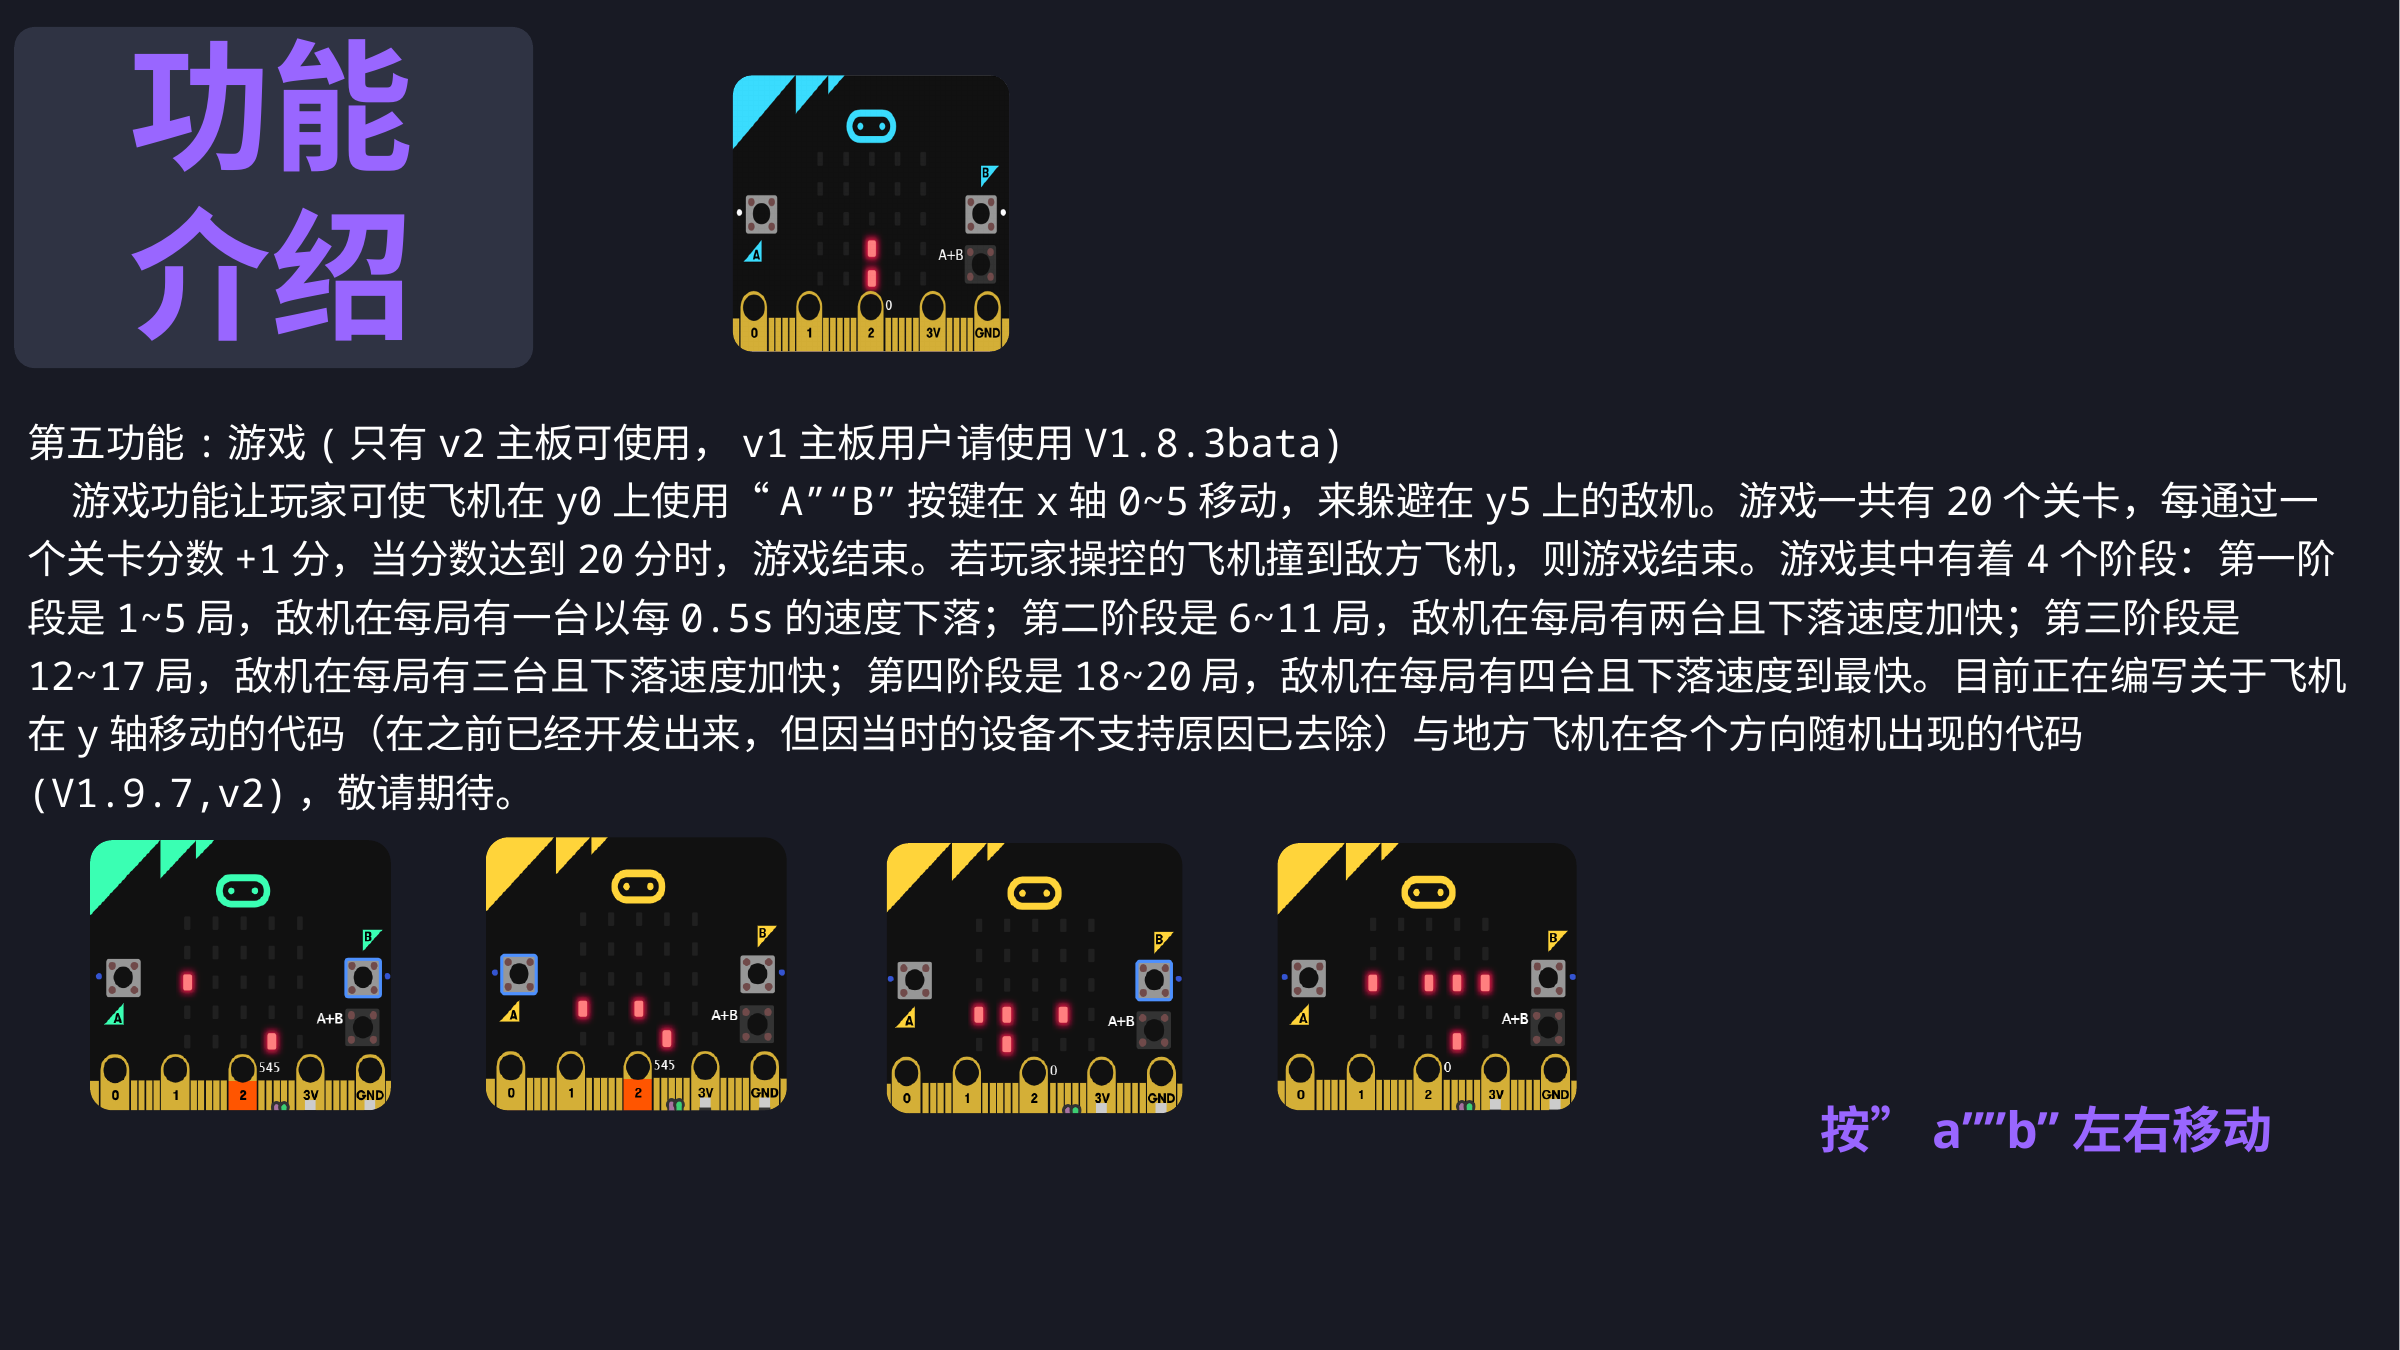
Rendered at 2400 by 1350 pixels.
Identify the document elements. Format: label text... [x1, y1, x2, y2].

text_box 功能 介绍 [7, 9, 537, 365]
text_box [484, 836, 788, 1112]
text_box [23, 365, 524, 369]
text_box 按”a””b”左右移动 [1772, 1091, 2321, 1166]
text_box 第五功能:游戏(只有v2主板可使用，v1主板用户请使用V1.8.3bata) 游戏功能让玩家可使飞机在y0上使用“A”“B”按键在x轴0~5移动，来躲避在y5上的敌机。游戏一共有20个关卡，每通过一个关卡分数+1分，当分数达到20分时，游戏结束。若玩家操控的飞机撞到敌方飞机，则游戏结束。游戏其中有着4个阶段：第一阶段是1~5局，敌机在每局有一台以每0.5s的速度下落；第二阶段是6~11局，敌机在每局有两台且下落速度加快；第三阶段是12~17局，敌机在每局有三台且下落速度加快；第四阶段是18~20局，敌机在每局有四台且下落速度到最快。目前正在编写关于飞机在y轴移动的代码（在之前已经开发出来，但因当时的设备不支持原因已去除）与地方飞机在各个方向随机出现的代码(V1.9.7,v2)，敬请期待。 [12, 399, 2363, 945]
text_box [89, 839, 392, 1112]
text_box [731, 74, 1011, 353]
text_box [0, 0, 2400, 1350]
text_box [885, 842, 1184, 1115]
text_box [1276, 842, 1578, 1112]
